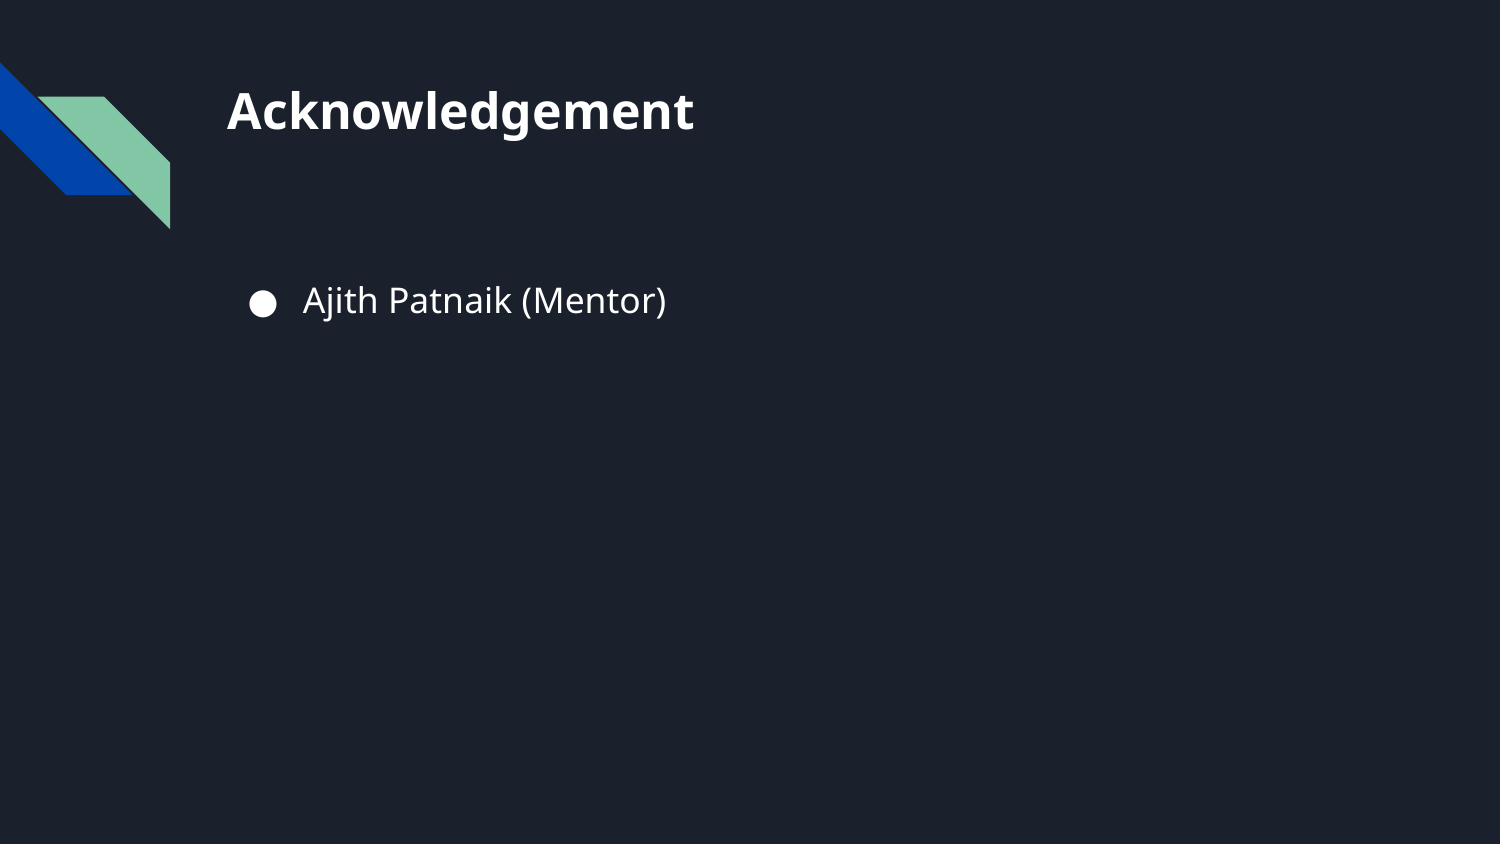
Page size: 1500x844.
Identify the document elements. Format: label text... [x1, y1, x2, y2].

list Ajith Patnaik (Mentor) [212, 257, 1368, 735]
title Acknowledgement [212, 64, 1368, 215]
